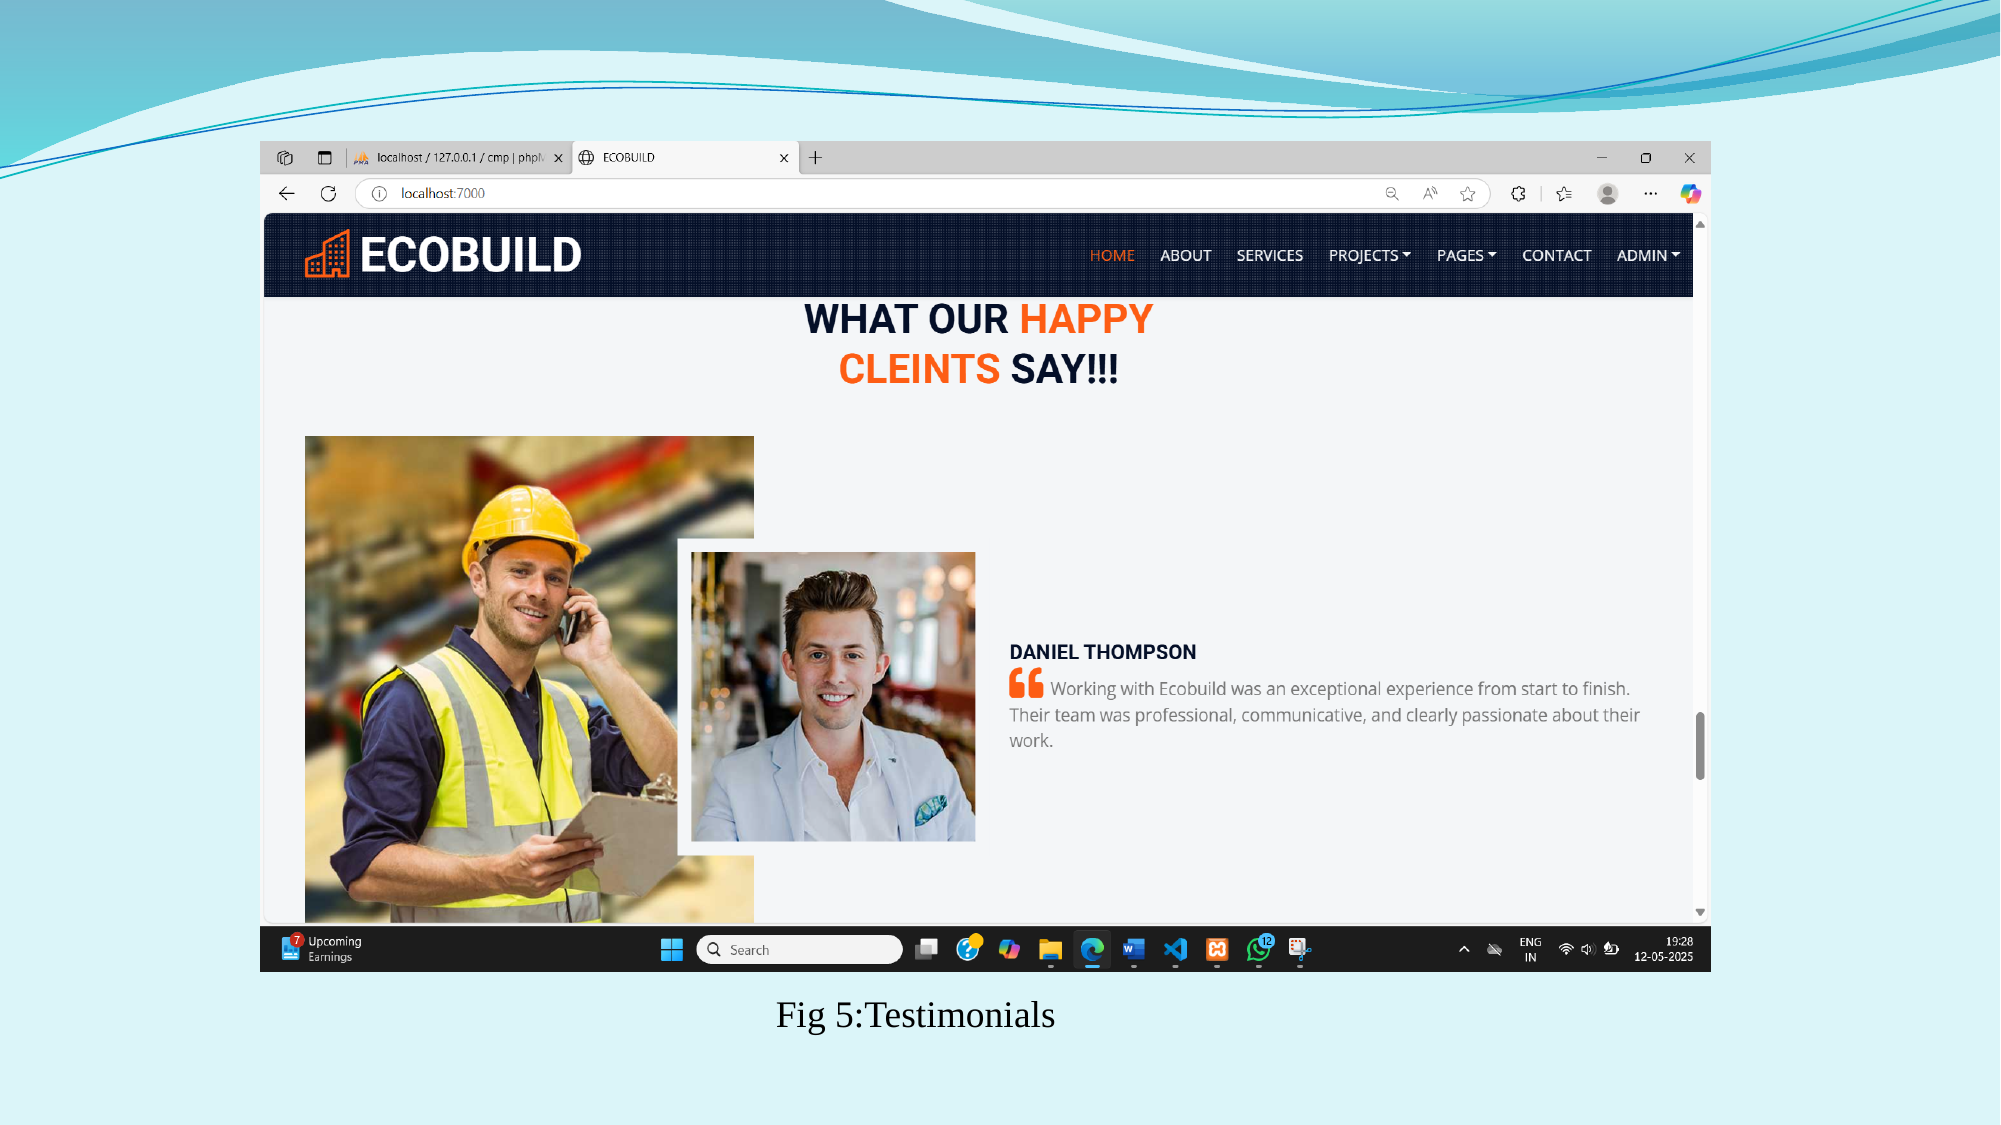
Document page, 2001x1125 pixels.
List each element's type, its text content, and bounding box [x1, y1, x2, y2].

picture [259, 141, 1711, 973]
text_box Fig 5:Testimonials [761, 982, 1764, 1043]
